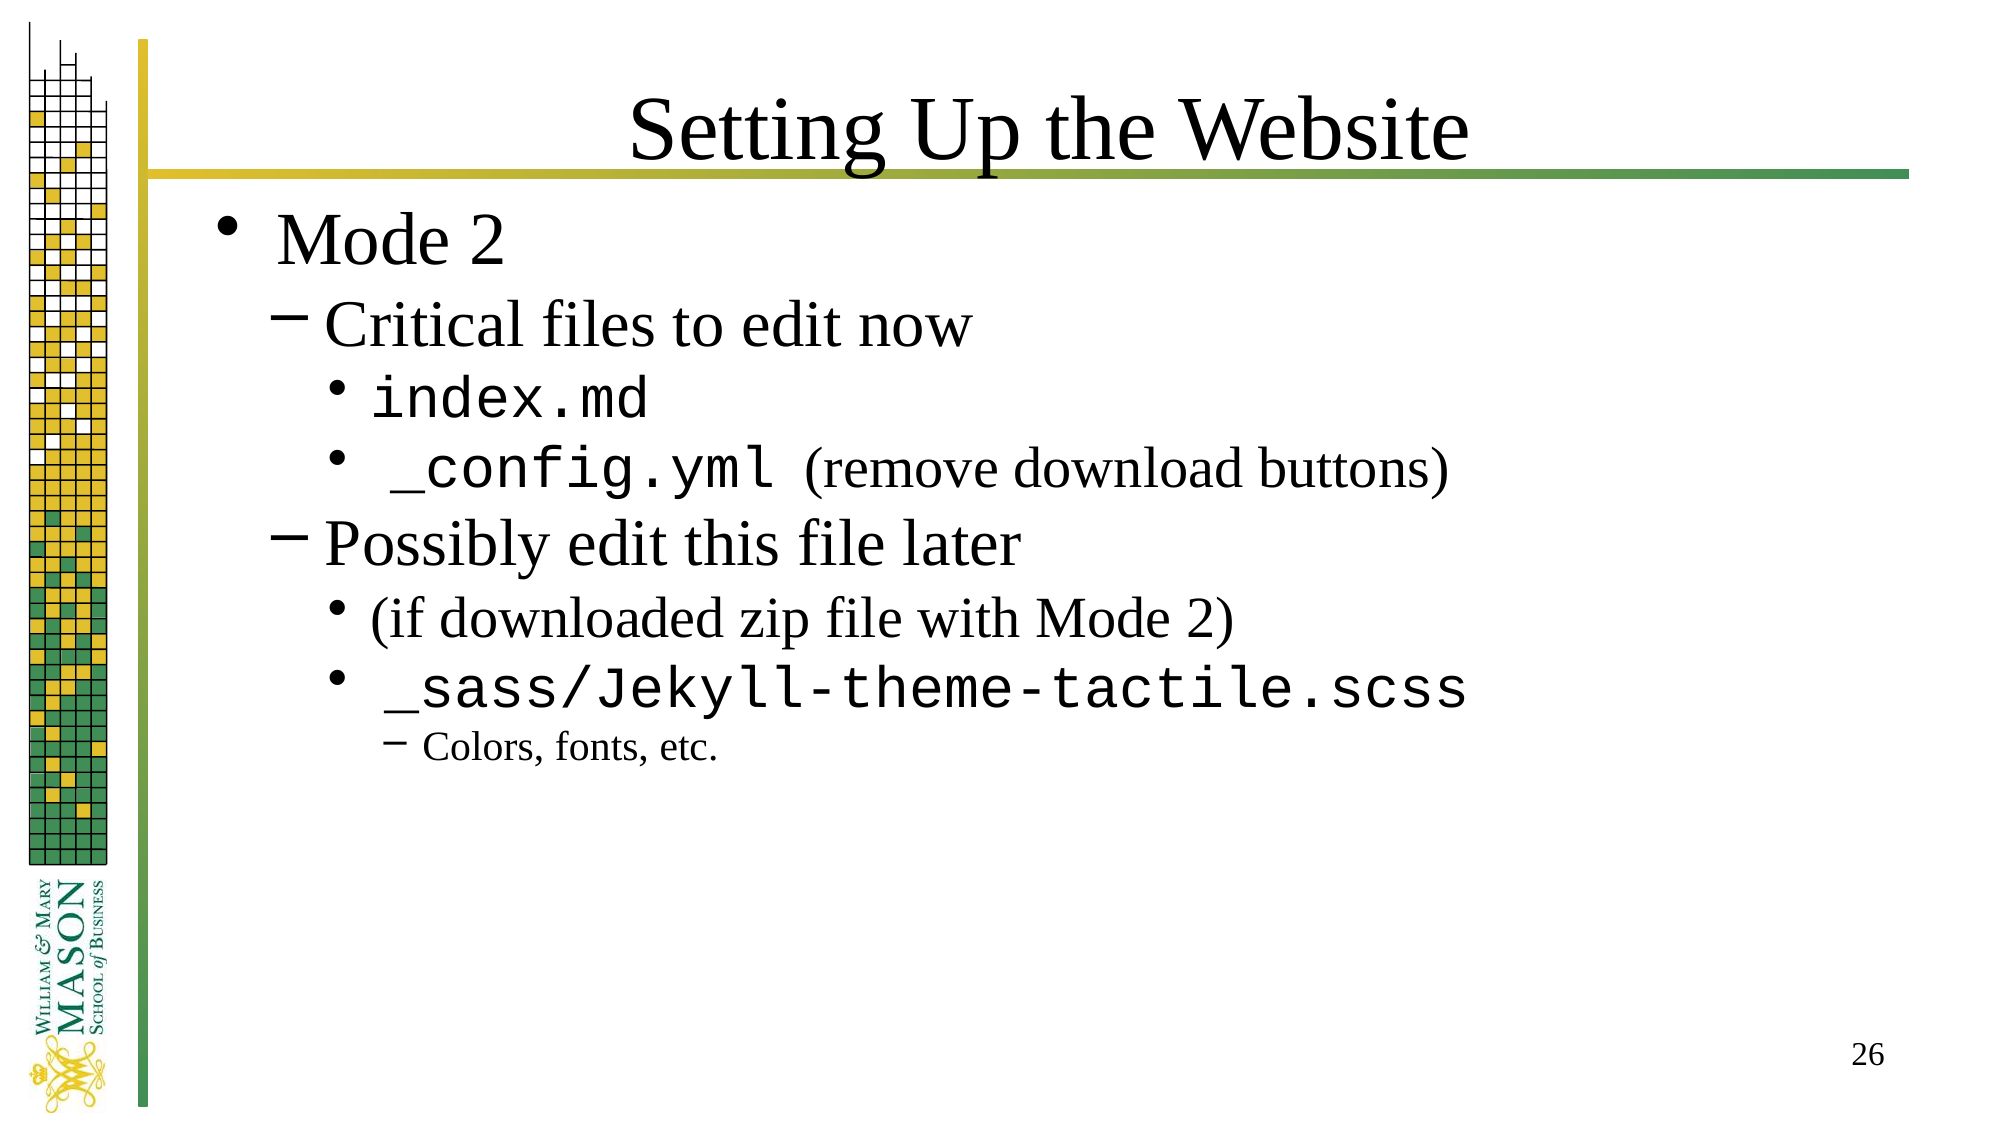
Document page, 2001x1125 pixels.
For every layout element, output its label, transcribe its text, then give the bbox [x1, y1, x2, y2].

list Mode 2 Critical files to edit now index.md _config.yml (remove download buttons) Possibly edit this file later (if downloaded zip file with Mode 2) _sass/Jekyll-theme-tactile.scss Colors, fonts, etc. [200, 181, 1900, 1005]
title Setting Up the Website [200, 45, 1900, 181]
slide_number 26 [1398, 1024, 1901, 1103]
picture [29, 879, 107, 1113]
